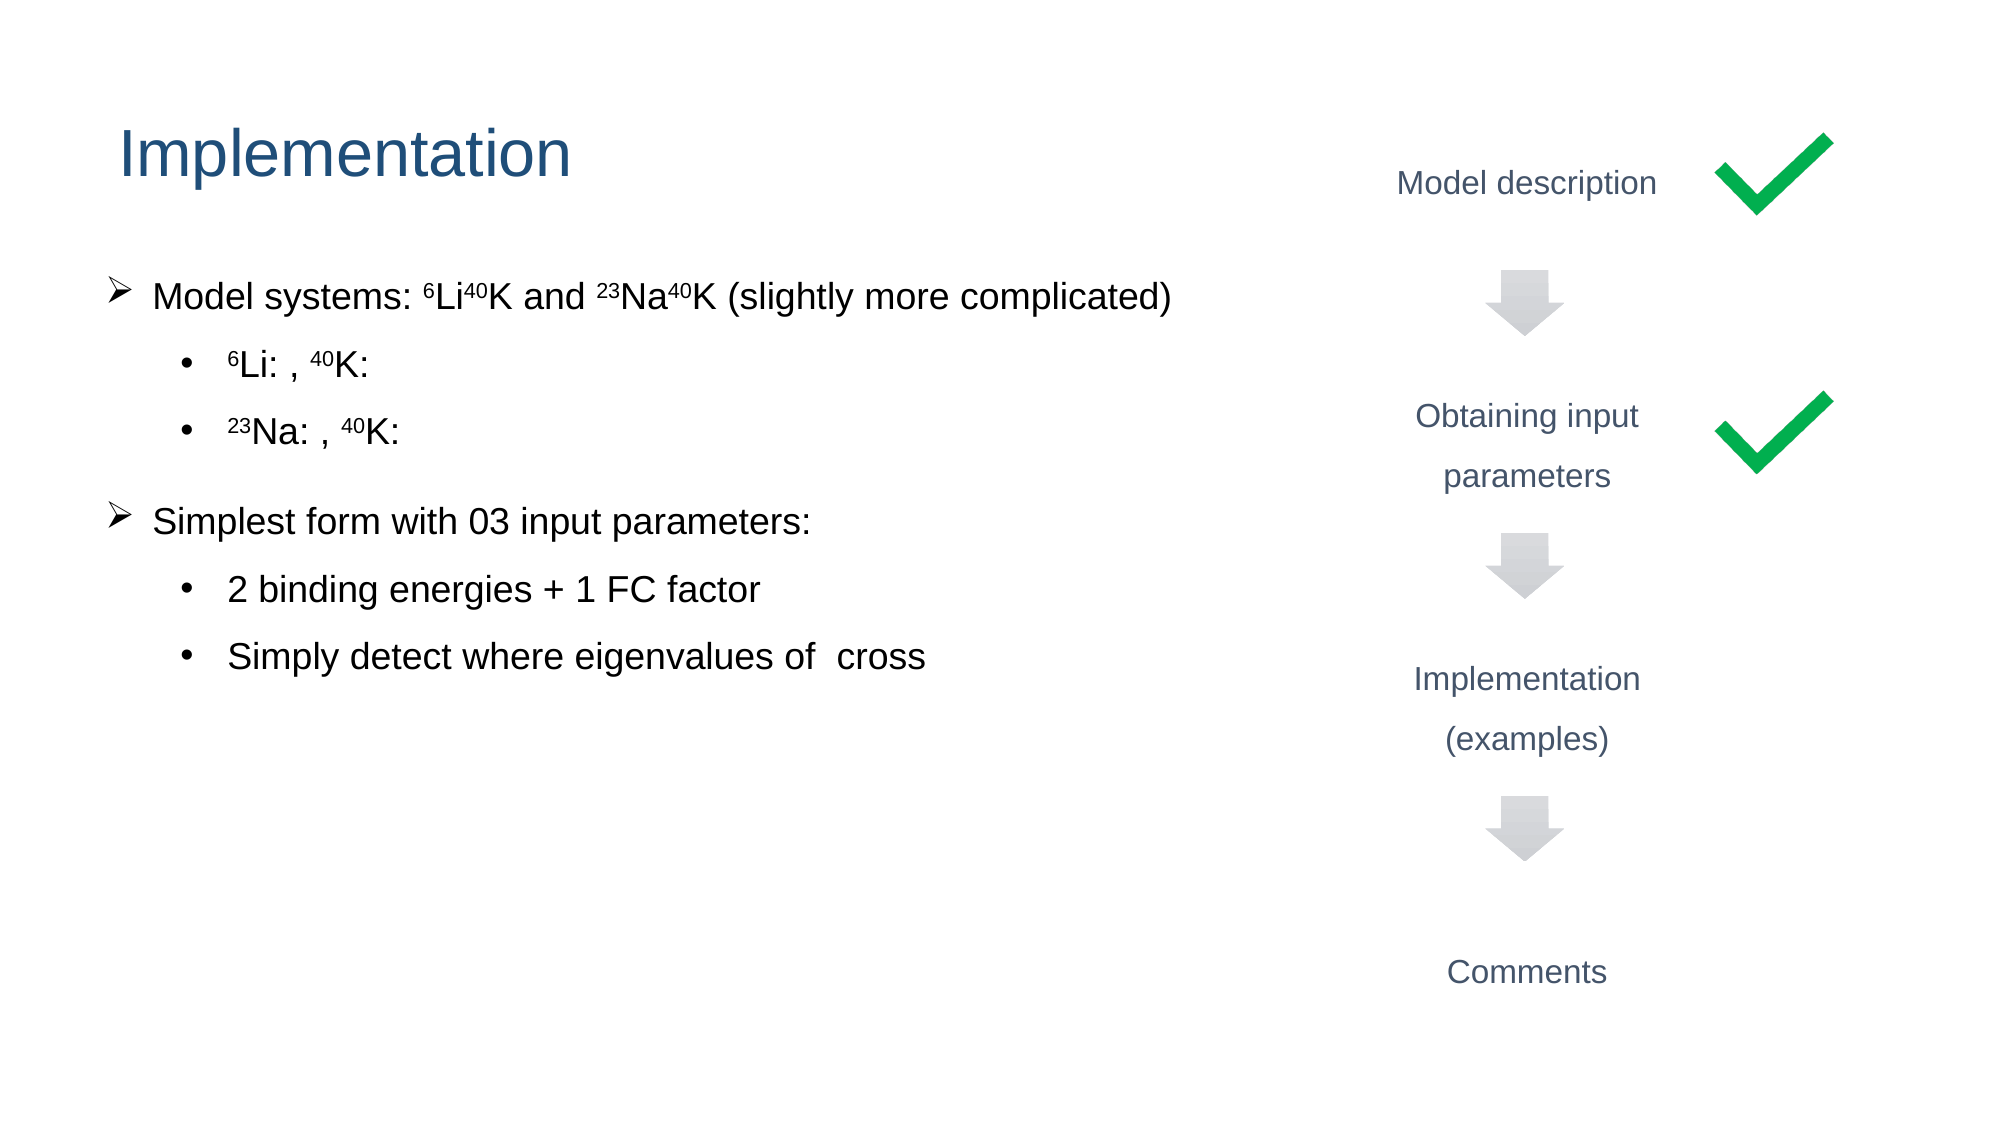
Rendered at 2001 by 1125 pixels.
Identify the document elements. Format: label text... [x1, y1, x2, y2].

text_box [1299, 83, 1751, 1049]
picture [1712, 112, 1836, 236]
title Implementation [103, 64, 1764, 247]
picture [1712, 370, 1836, 494]
